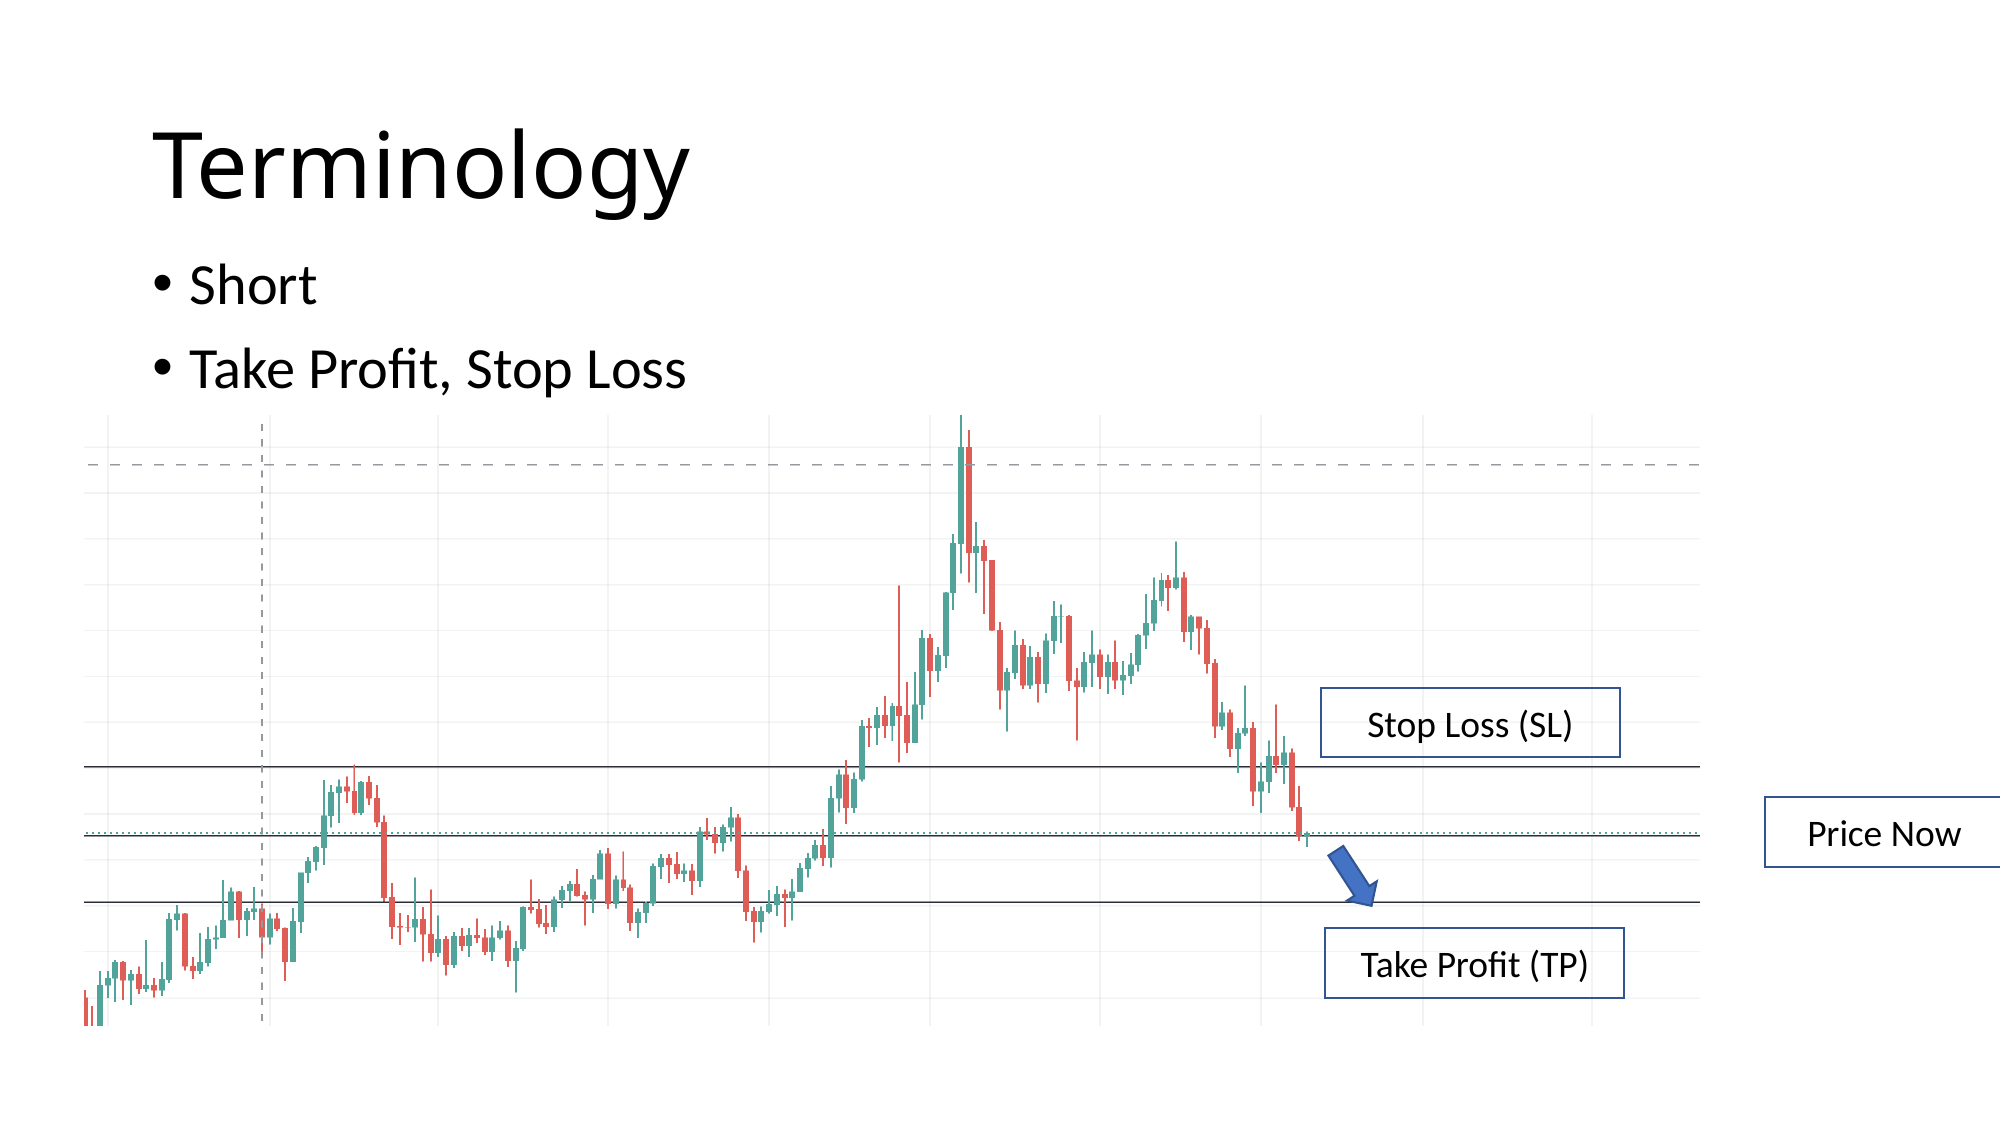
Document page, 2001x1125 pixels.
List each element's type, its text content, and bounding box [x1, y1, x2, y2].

list Short Take Profit, Stop Loss [137, 246, 1863, 961]
title Terminology [137, 59, 1863, 246]
picture [84, 415, 1700, 1026]
text_box Price Now [1764, 796, 2000, 868]
